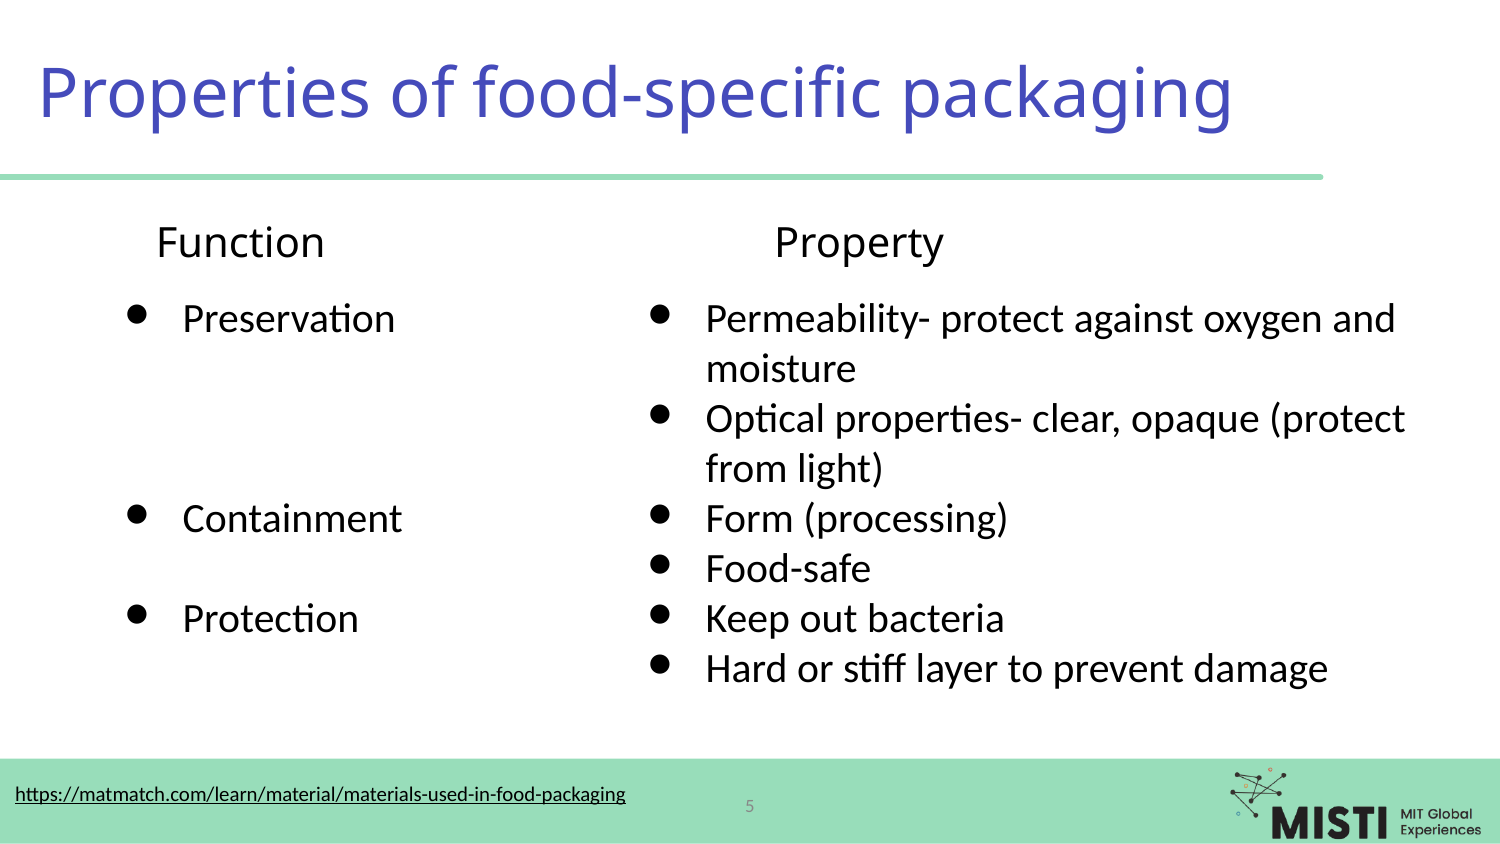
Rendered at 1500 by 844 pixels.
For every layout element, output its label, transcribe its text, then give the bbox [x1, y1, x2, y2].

text_box Permeability- protect against oxygen and moisture Optical properties- clear, opaque (protect from light) Form (processing) Food-safe Keep out bacteria Hard or stiff layer to prevent damage [615, 275, 1500, 707]
slide_number 5 [581, 782, 919, 827]
title Properties of food-specific packaging [26, 14, 1321, 174]
text_box Property [759, 201, 1055, 275]
text_box https://matmatch.com/learn/material/materials-used-in-food-packaging [0, 768, 870, 819]
text_box [0, 758, 1213, 844]
text_box Preservation Containment Protection [92, 276, 615, 657]
text_box Function [140, 201, 437, 282]
picture [1215, 758, 1500, 844]
